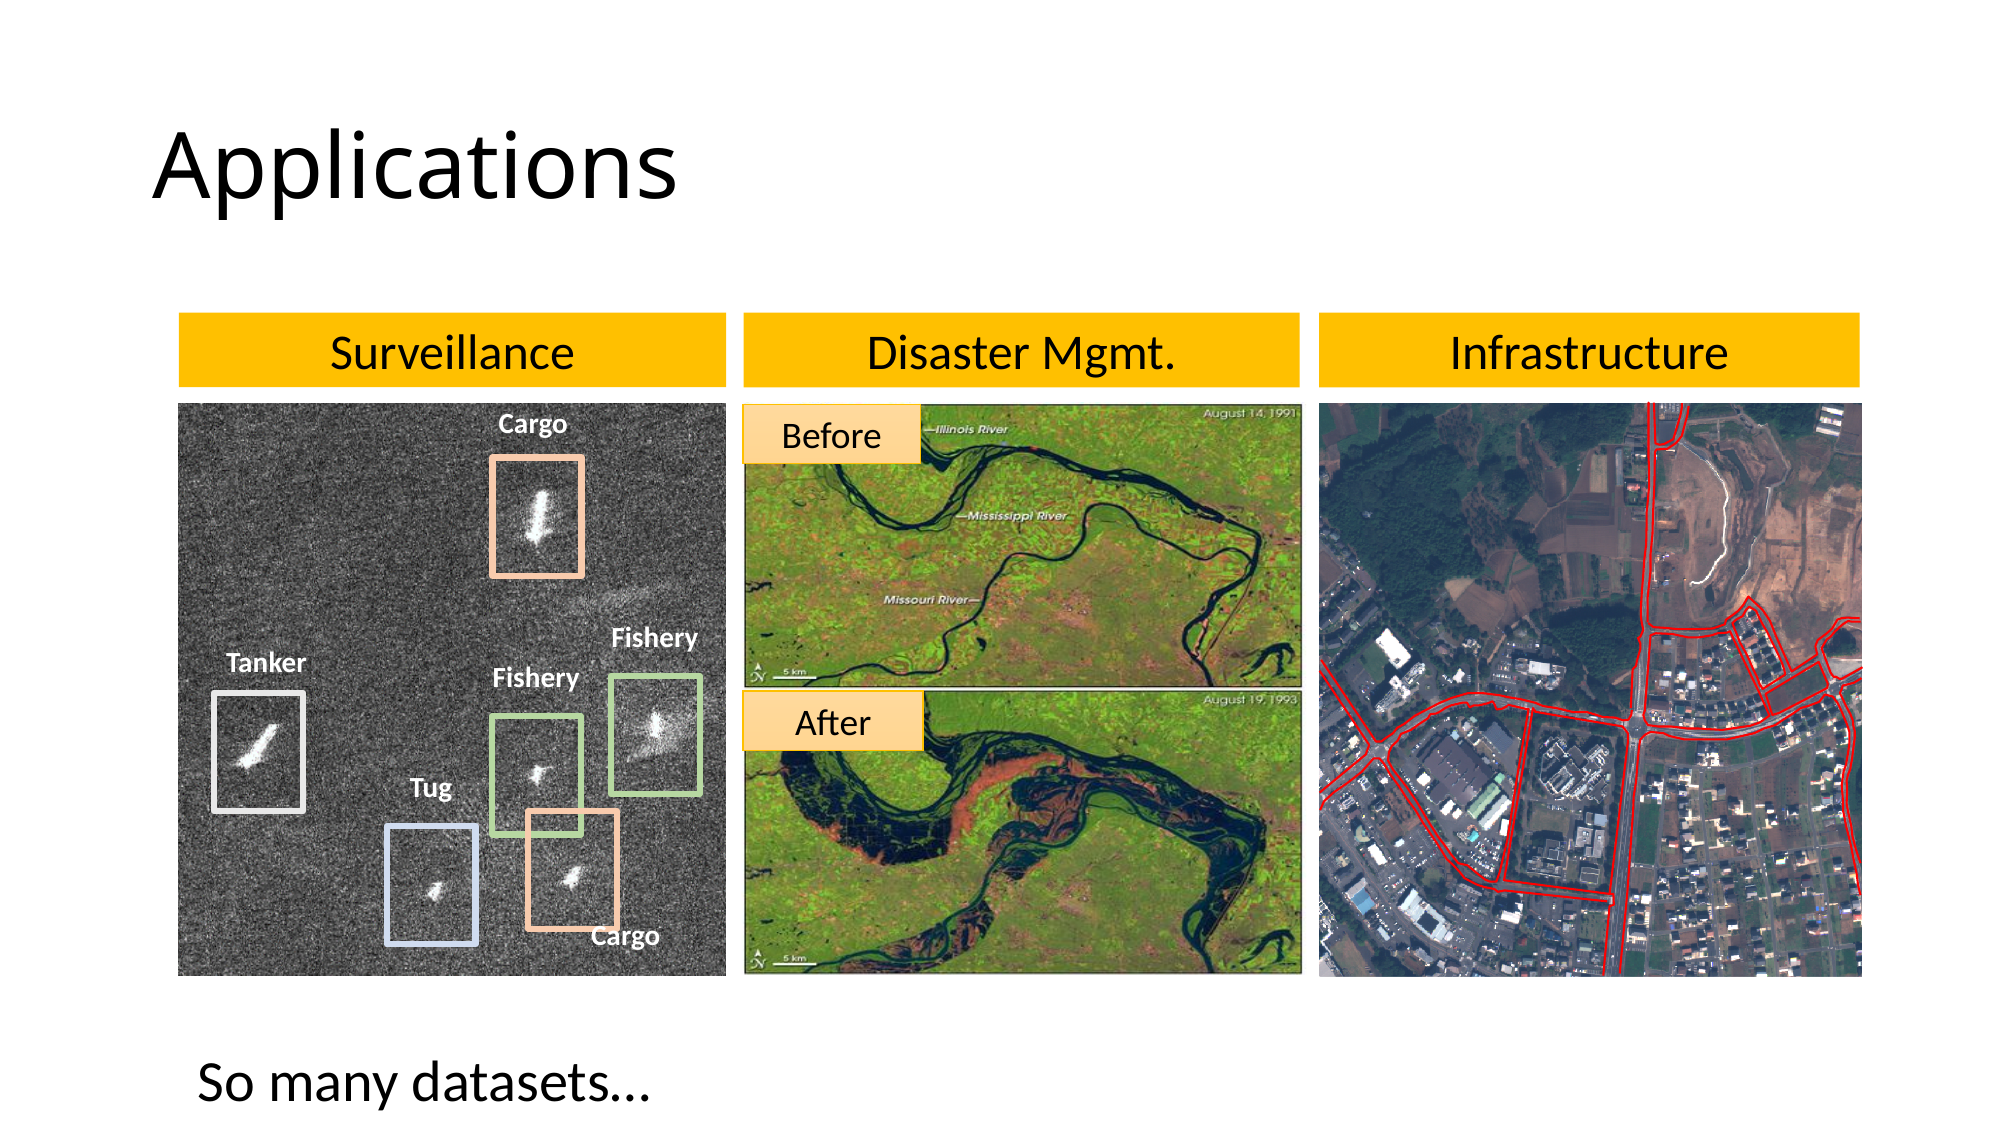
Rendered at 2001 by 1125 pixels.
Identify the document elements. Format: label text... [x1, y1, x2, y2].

title Applications [137, 59, 1863, 278]
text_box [178, 312, 1863, 977]
list So many datasets… DeepGlobe BigEarth Functional map of the world SpaceNet Kaggle Amazon Forest [182, 1043, 1908, 1125]
